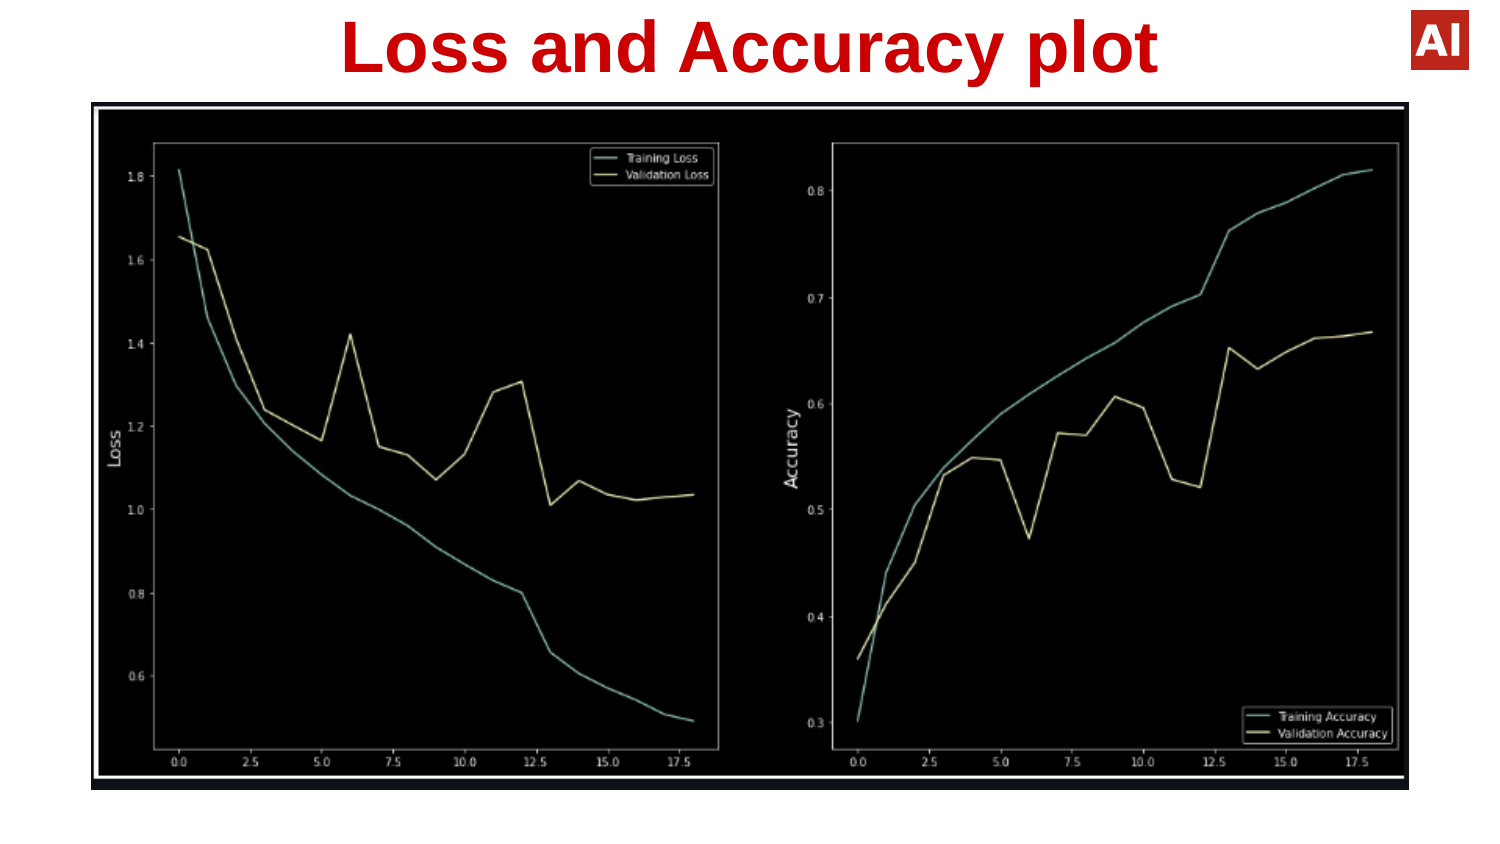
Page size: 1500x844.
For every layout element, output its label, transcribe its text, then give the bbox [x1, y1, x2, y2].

picture [91, 102, 1409, 791]
picture [1449, 10, 1469, 70]
title Loss and Accuracy plot [51, 0, 1449, 103]
